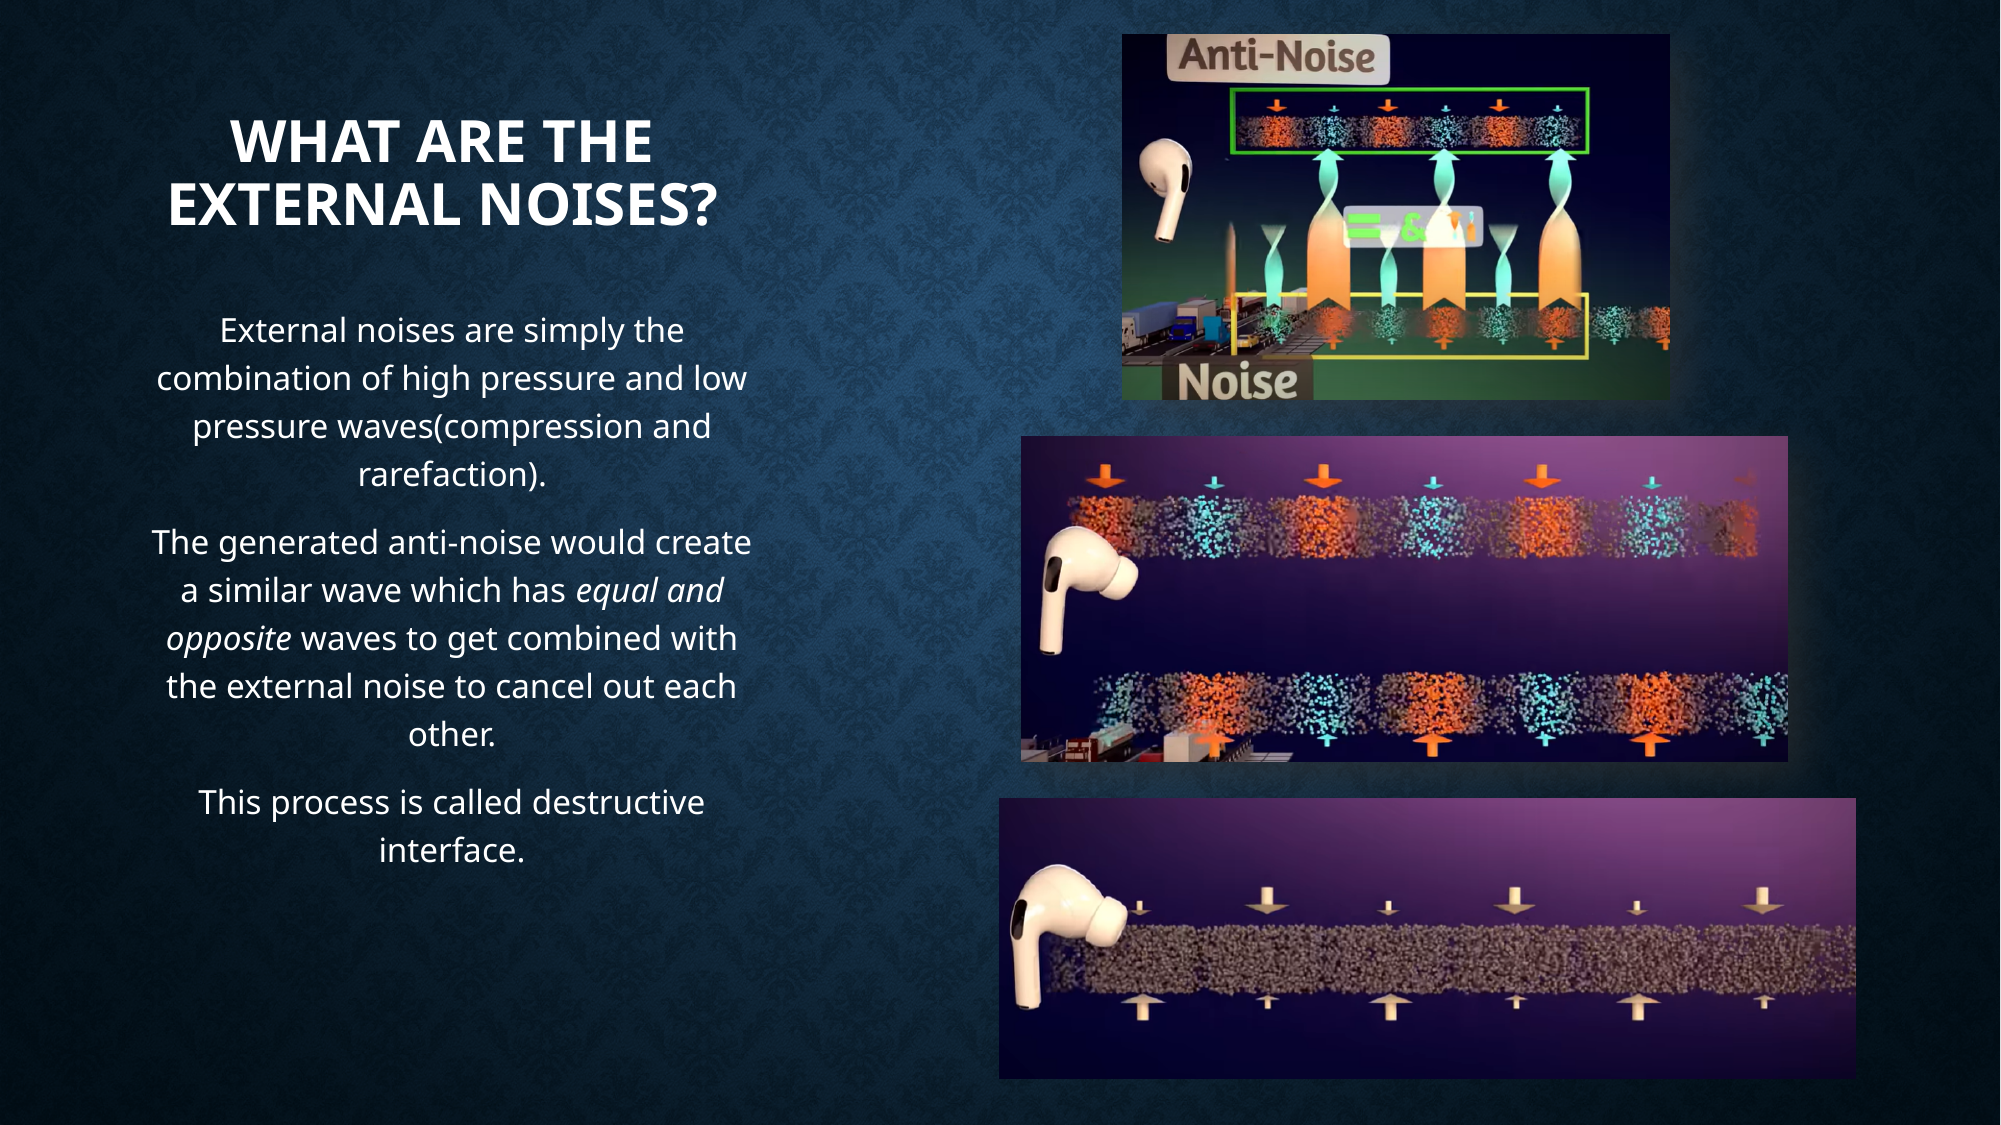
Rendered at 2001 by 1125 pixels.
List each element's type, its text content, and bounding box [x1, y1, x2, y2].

picture [999, 798, 1857, 1080]
picture [1021, 436, 1788, 762]
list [1121, 34, 1670, 401]
list External noises are simply the combination of high pressure and low pressure waves(compression and rarefaction). The generated anti-noise would create a similar wave which has equal and opposite waves to get combined with the external noise to cancel out each other. This process is called destructive interface. [129, 293, 775, 987]
title What are the external noises? [119, 23, 765, 246]
